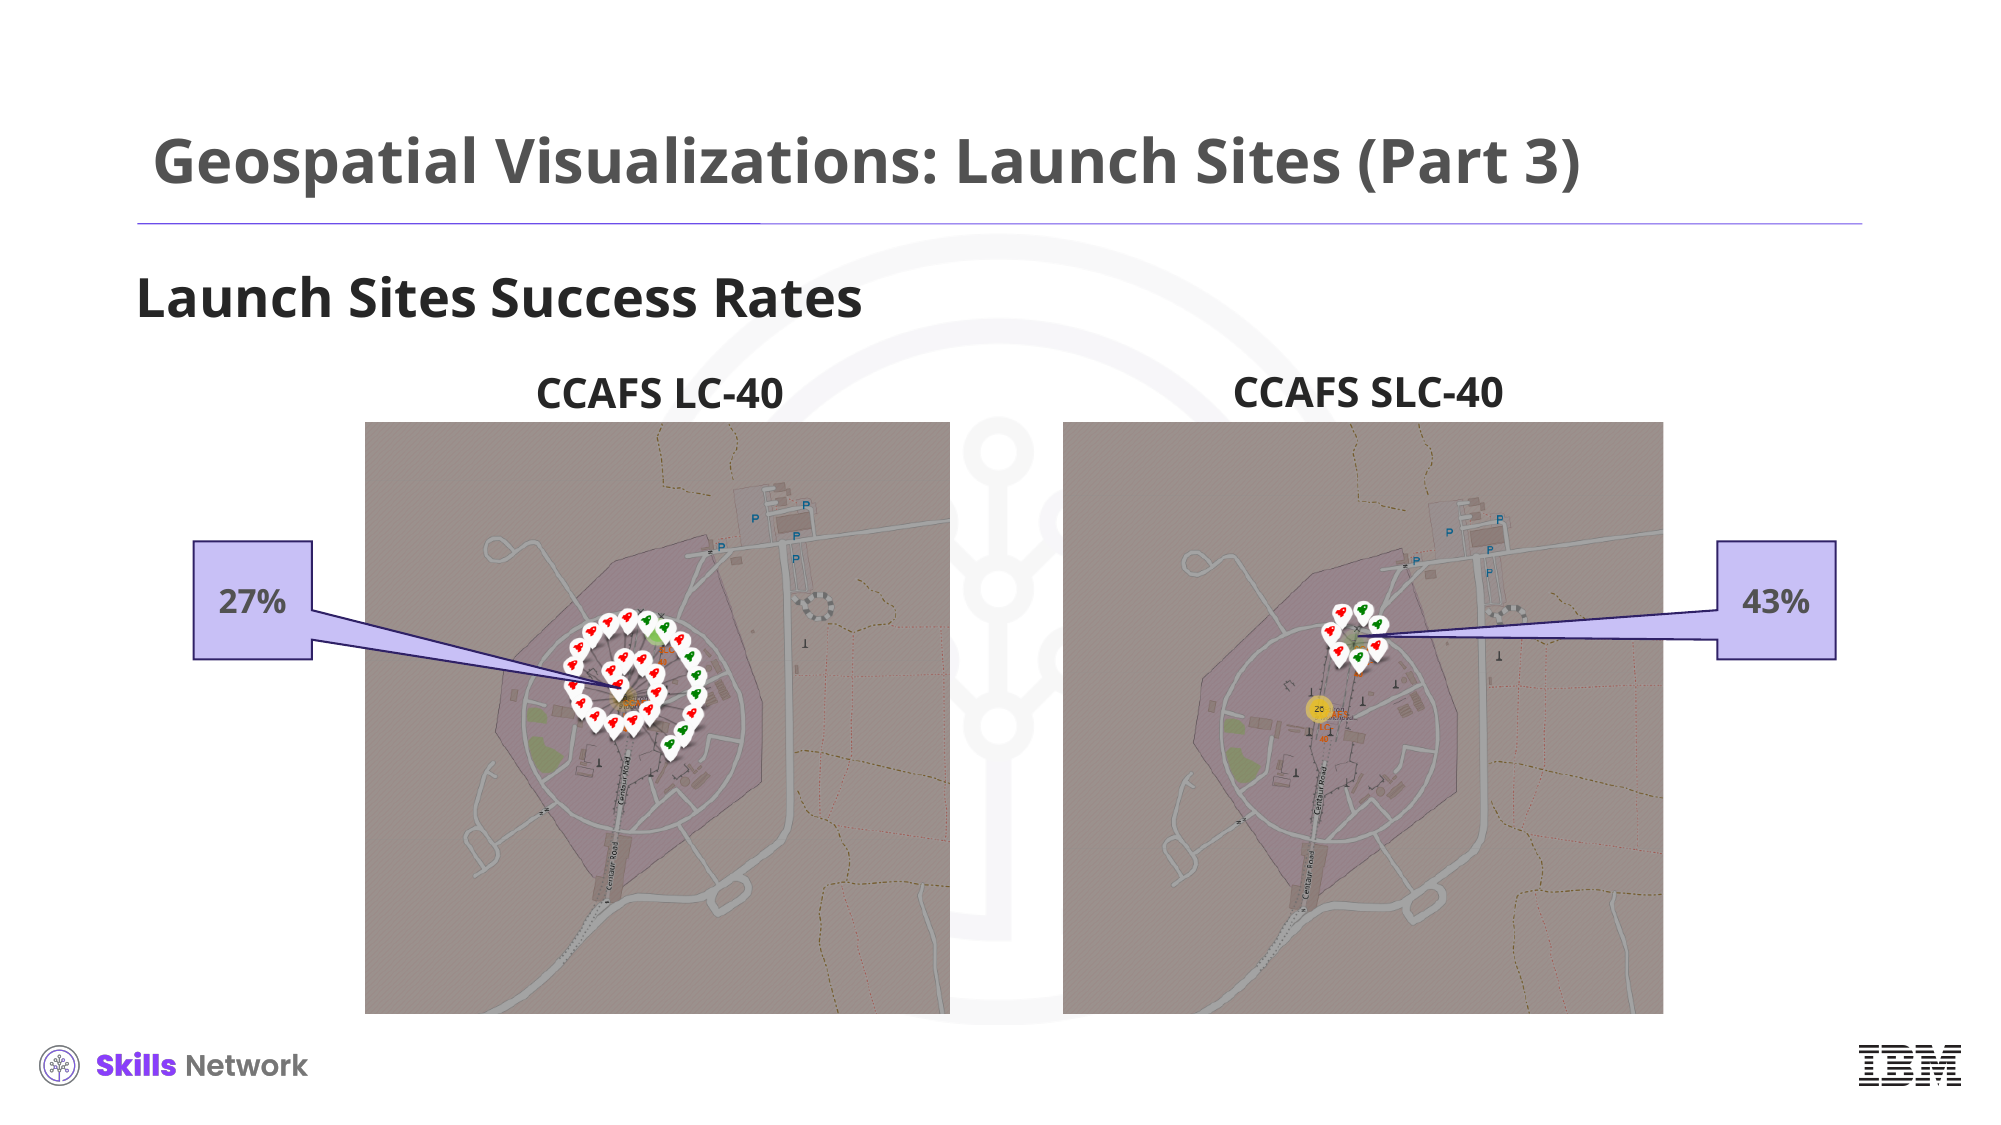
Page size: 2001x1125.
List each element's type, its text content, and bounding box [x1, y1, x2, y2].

picture [1859, 1045, 1961, 1086]
text_box CCAFS LC-40 [365, 365, 955, 424]
picture [39, 1045, 308, 1086]
title Geospatial Visualizations: Launch Sites (Part 3) [137, 101, 1862, 226]
picture [1063, 422, 1664, 1014]
picture [364, 422, 950, 1014]
list Launch Sites Success Rates [120, 262, 1217, 346]
text_box CCAFS SLC-40 [1073, 364, 1664, 422]
text_box 43% [1664, 540, 1837, 661]
text_box 27% [192, 540, 364, 661]
